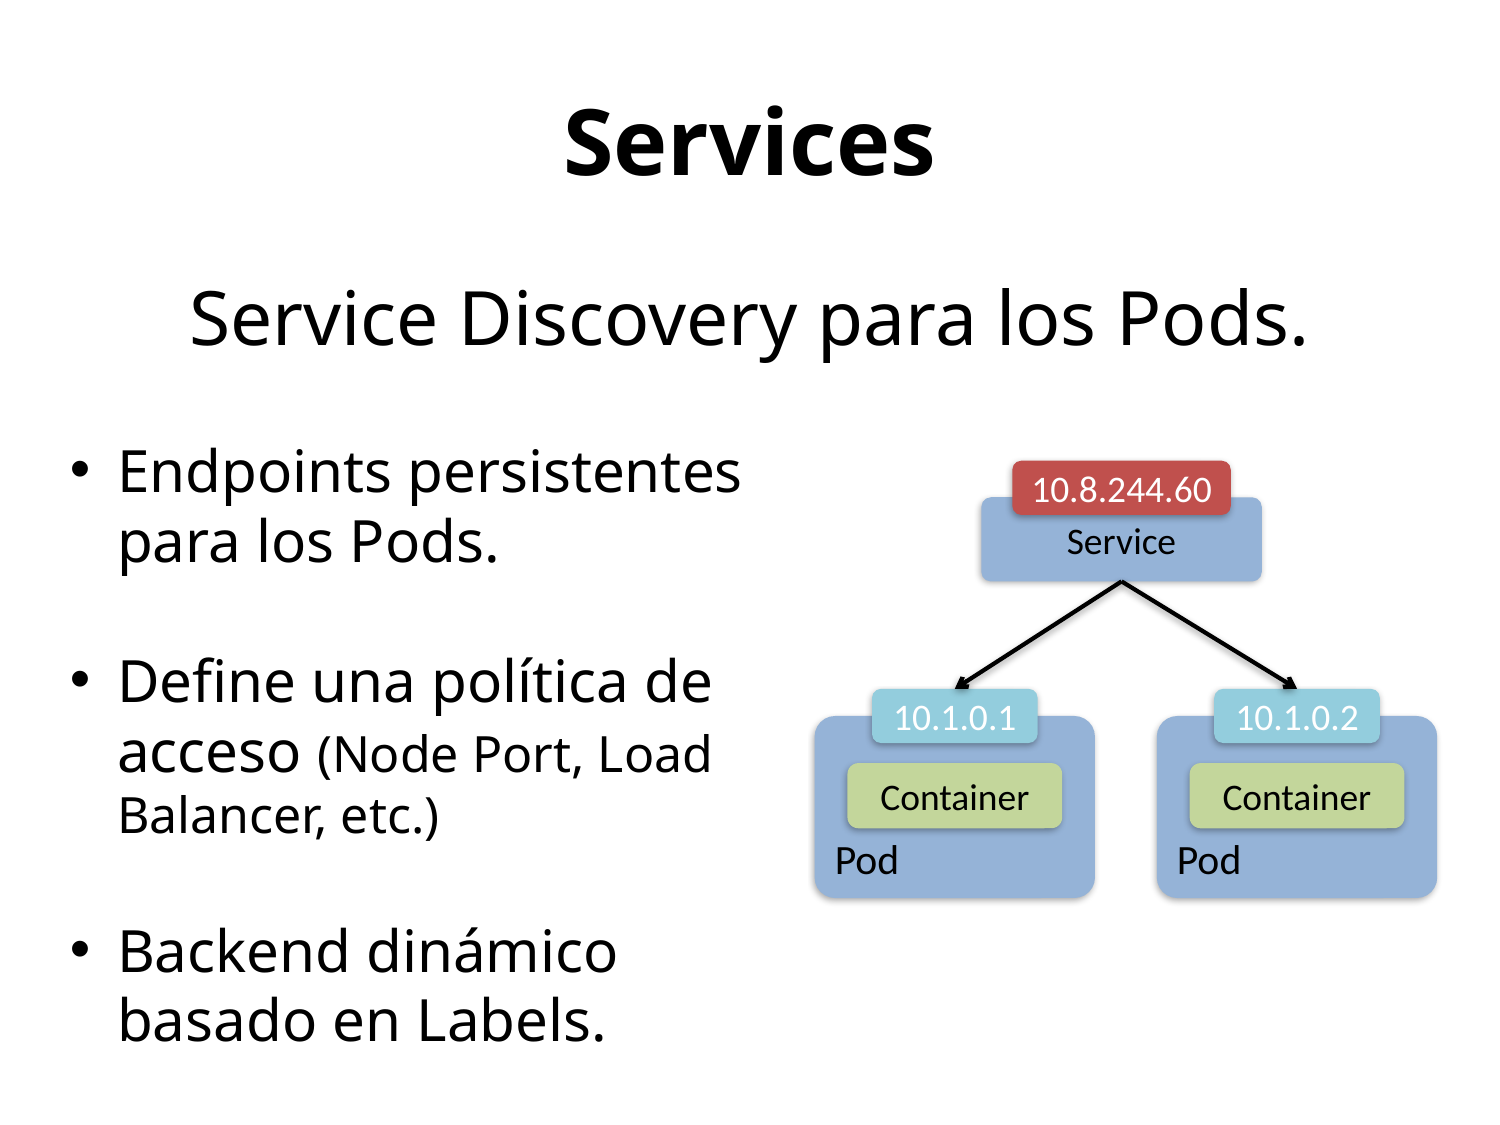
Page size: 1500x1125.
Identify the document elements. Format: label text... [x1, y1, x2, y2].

text_box 10.8.244.60 [1011, 459, 1232, 516]
text_box Container [1188, 762, 1406, 830]
text_box Container [846, 762, 1063, 830]
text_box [1121, 581, 1298, 690]
text_box [813, 715, 1096, 899]
list Service Discovery para los Pods. [75, 262, 1425, 377]
text_box Pod [819, 825, 921, 891]
title Services [75, 45, 1425, 233]
text_box Endpoints persistentes para los Pods. Define una política de acceso (Node Port, Load Balancer, etc.) Backend dinámico basado en Labels. [55, 426, 785, 1061]
text_box 10.1.0.1 [871, 688, 1039, 744]
text_box Service [980, 496, 1263, 579]
text_box Pod [1162, 825, 1264, 891]
text_box [1156, 715, 1438, 899]
text_box 10.1.0.2 [1213, 688, 1381, 744]
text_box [954, 581, 1119, 690]
